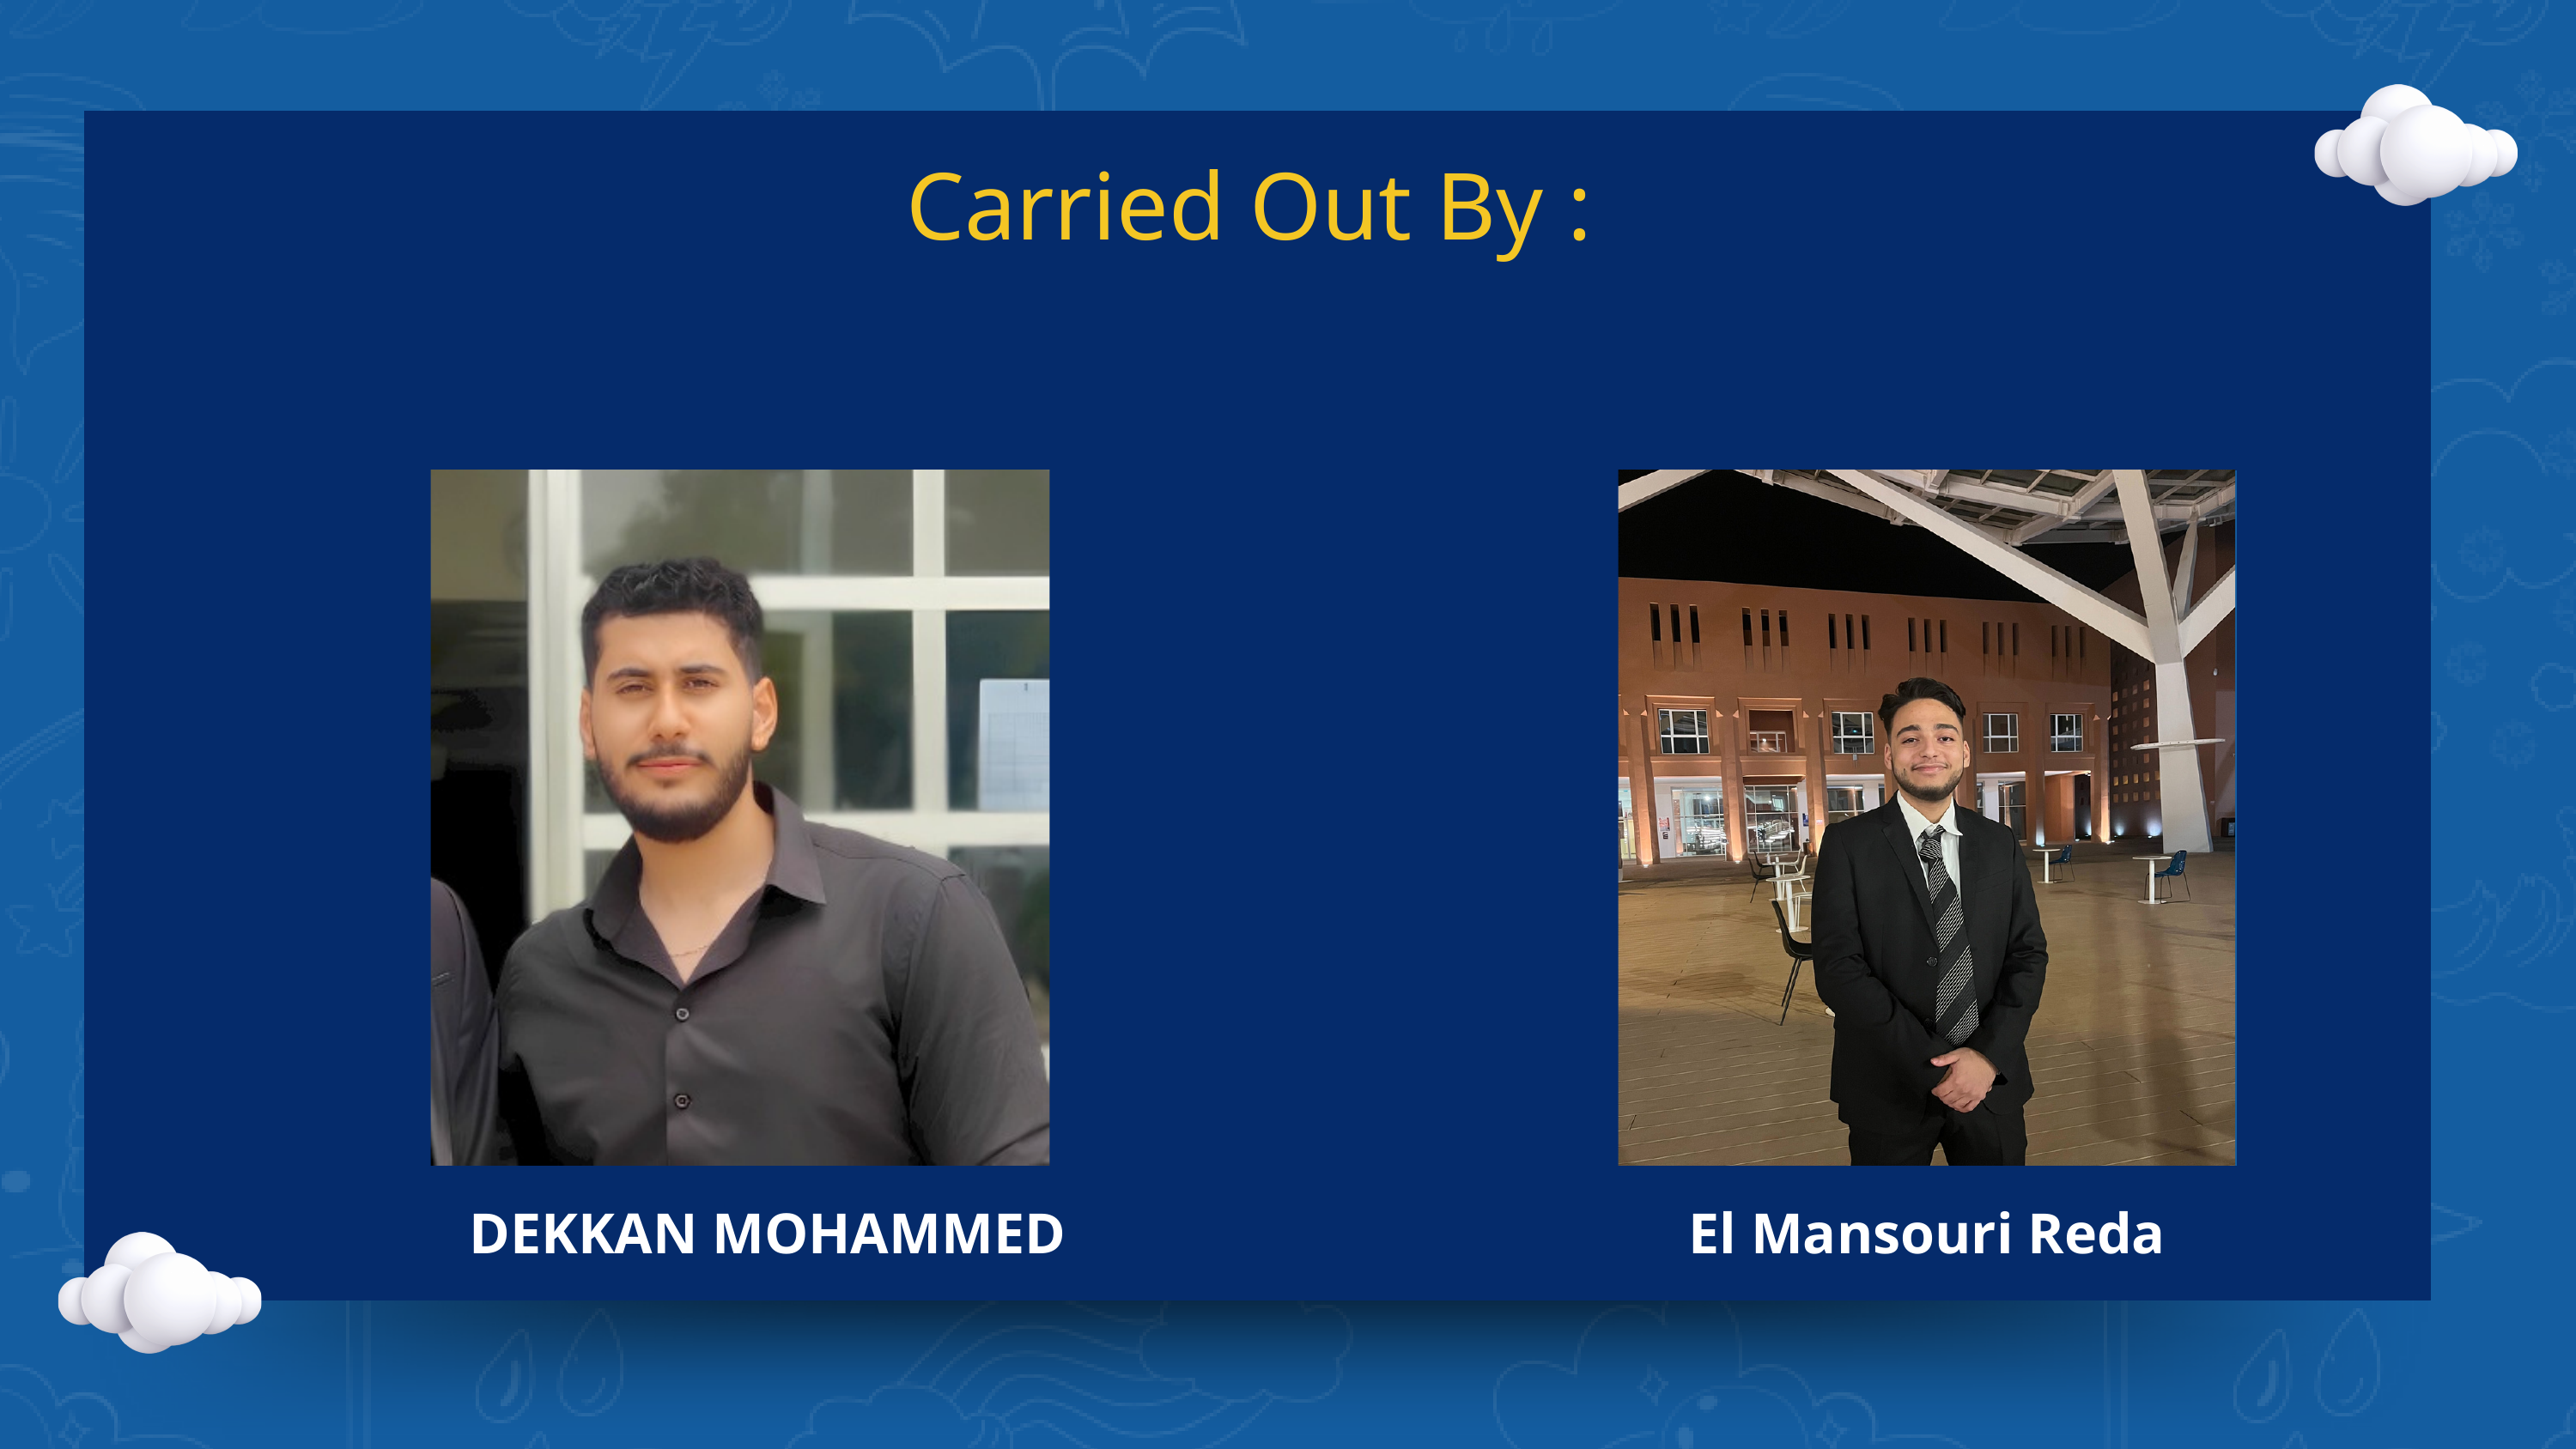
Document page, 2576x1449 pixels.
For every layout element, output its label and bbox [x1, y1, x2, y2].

text_box [0, 0, 2576, 1449]
text_box [83, 110, 2432, 1441]
text_box [430, 470, 1050, 1167]
text_box [1618, 470, 2238, 1167]
